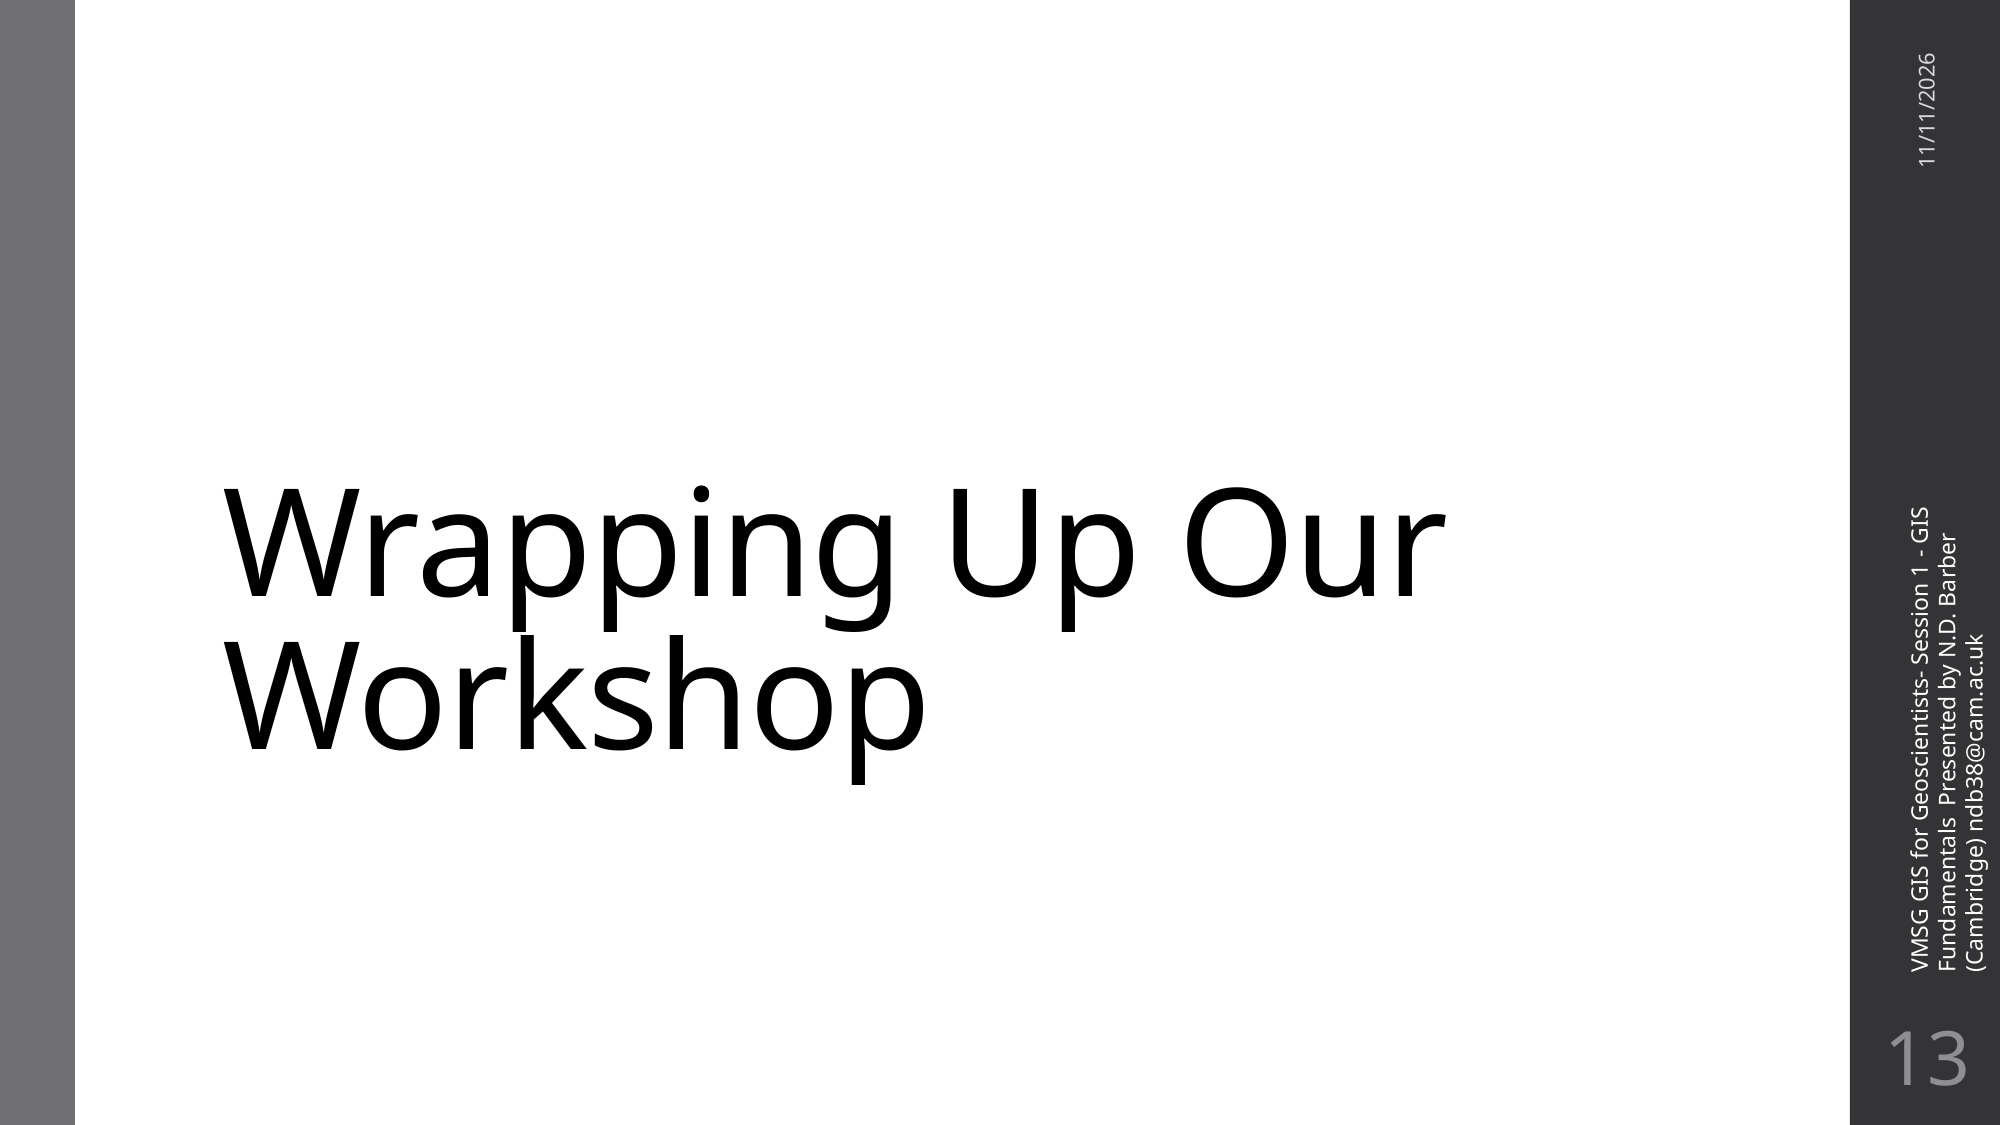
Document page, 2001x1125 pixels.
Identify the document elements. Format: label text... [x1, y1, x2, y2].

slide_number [1897, 37, 1958, 351]
title Wrapping Up Our Workshop [206, 124, 1752, 788]
slide_number 12 [1852, 1012, 2000, 1110]
footer VMSG GIS for Geoscientists- Session 1 - GIS Fundamentals Presented by N.D. Barber (Cambridge) ndb38@cam.ac.uk [1897, 400, 1958, 988]
